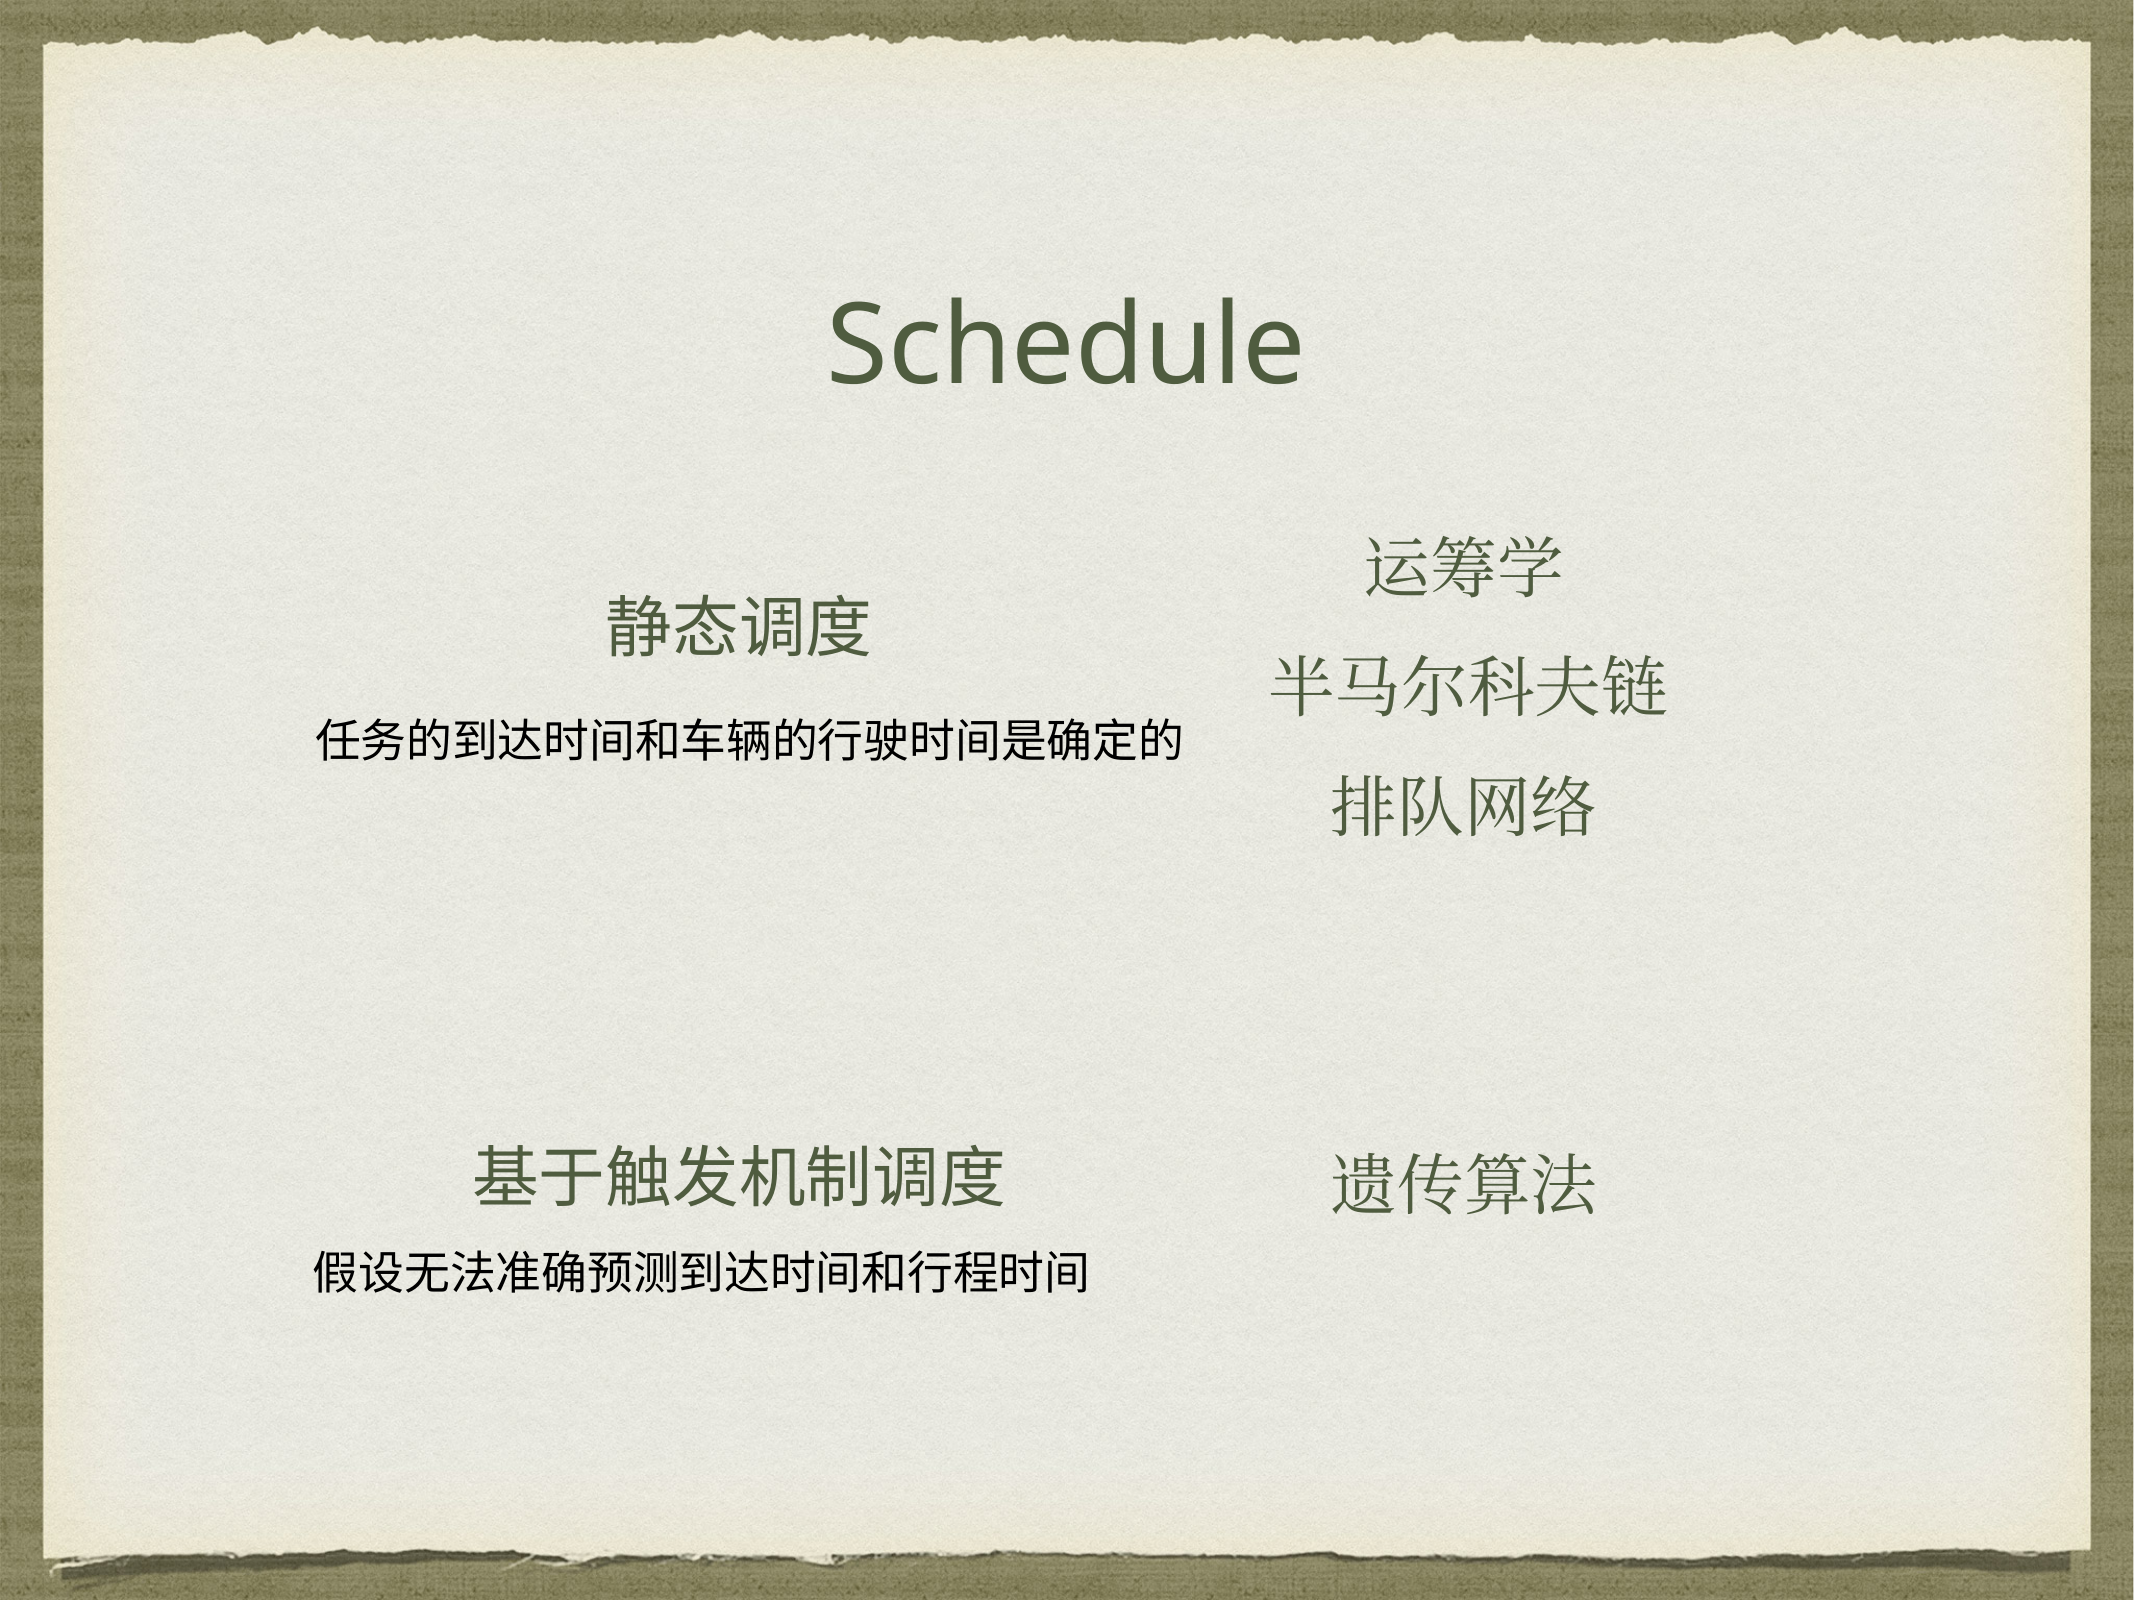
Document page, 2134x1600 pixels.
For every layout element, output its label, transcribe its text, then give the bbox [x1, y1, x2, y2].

picture [0, 0, 2134, 1600]
text_box 假设无法准确预测到达时间和行程时间 [304, 1235, 1174, 1307]
text_box 静态调度 [597, 560, 882, 673]
text_box 半马尔科夫链 [1250, 621, 1686, 734]
text_box 遗传算法 [1322, 1118, 1607, 1232]
text_box 任务的到达时间和车辆的行驶时间是确定的 [306, 703, 1268, 776]
text_box 基于触发机制调度 [463, 1110, 1015, 1223]
text_box 排队网络 [1298, 740, 1631, 854]
text_box Schedule [818, 235, 1315, 415]
text_box 运筹学 [1355, 501, 1573, 614]
